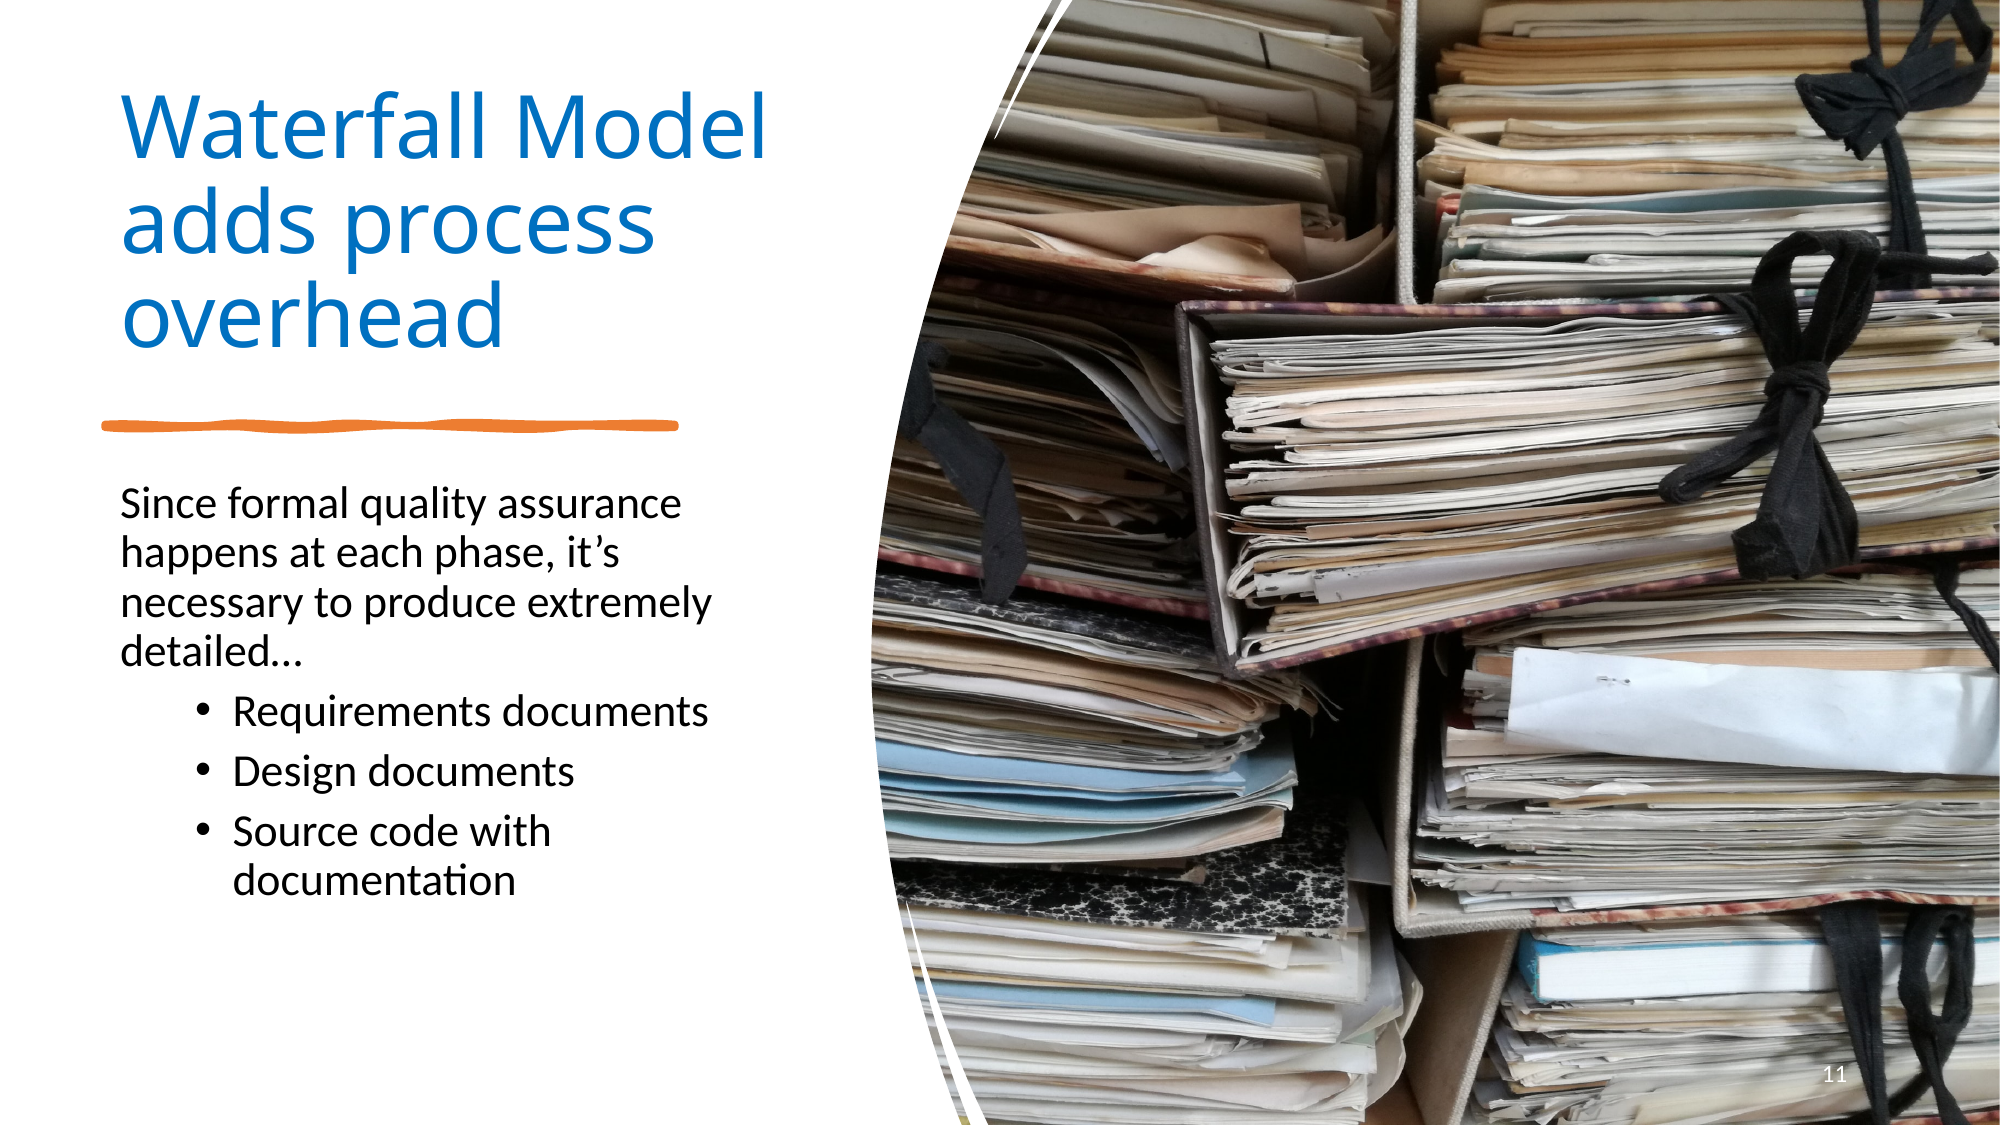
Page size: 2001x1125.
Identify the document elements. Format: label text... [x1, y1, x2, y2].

list Since formal quality assurance happens at each phase, it’s necessary to produce extremely detailed… Requirements documents Design documents Source code with documentation [105, 471, 802, 1016]
text_box [103, 421, 676, 431]
picture [871, 0, 2000, 1125]
title Waterfall Model adds process overhead [105, 53, 822, 375]
text_box [0, 0, 871, 1125]
